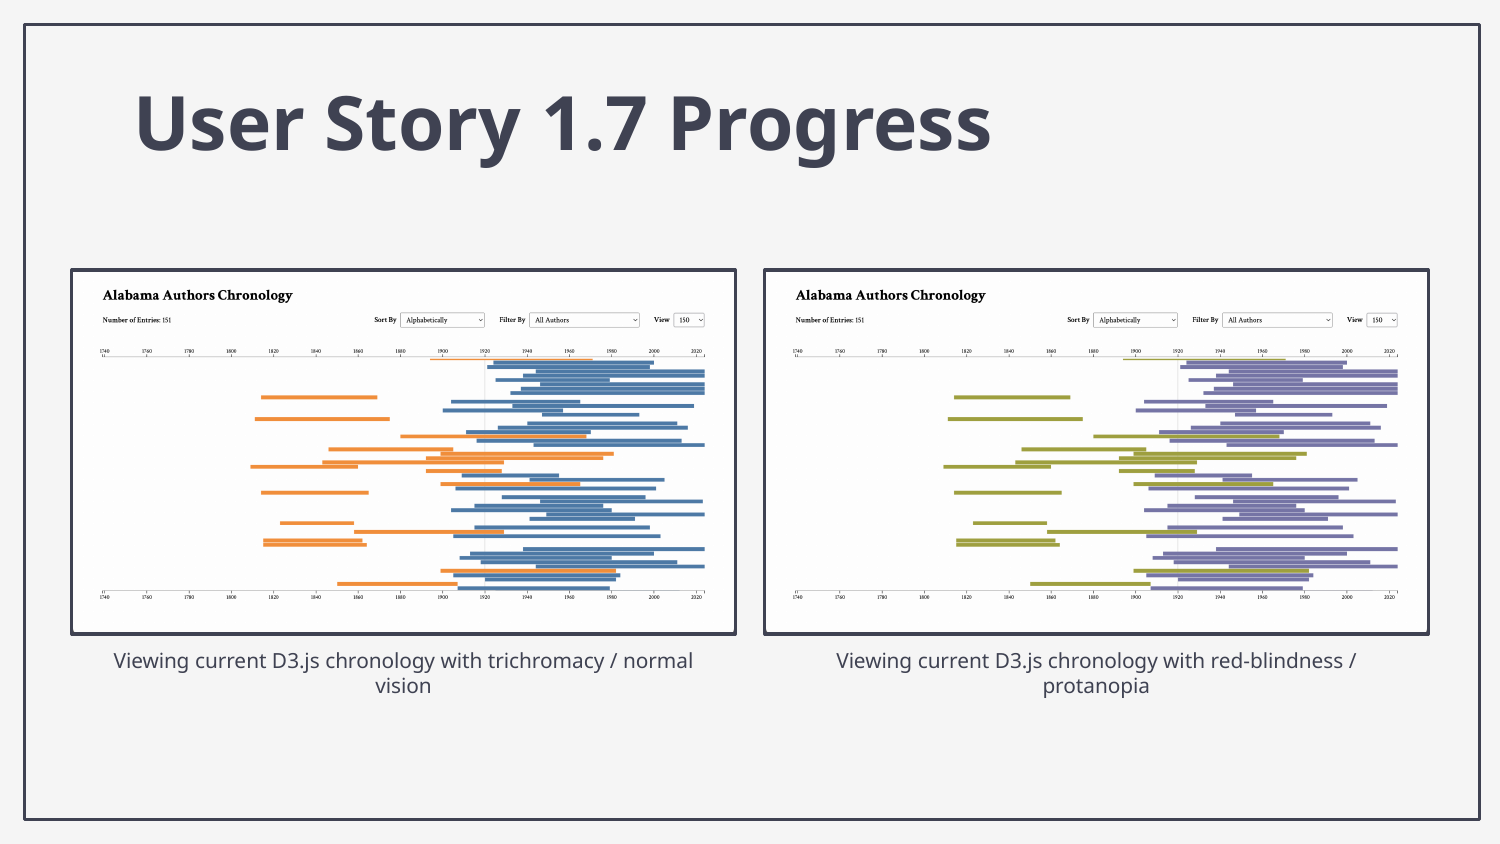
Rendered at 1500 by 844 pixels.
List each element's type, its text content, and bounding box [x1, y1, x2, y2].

title User Story 1.7 Progress [118, 60, 1382, 155]
text_box Viewing current D3.js chronology with red-blindness / protanopia [766, 640, 1427, 713]
text_box Viewing current D3.js chronology with trichromacy / normal vision [73, 640, 734, 713]
picture [765, 271, 1427, 633]
picture [73, 271, 734, 633]
